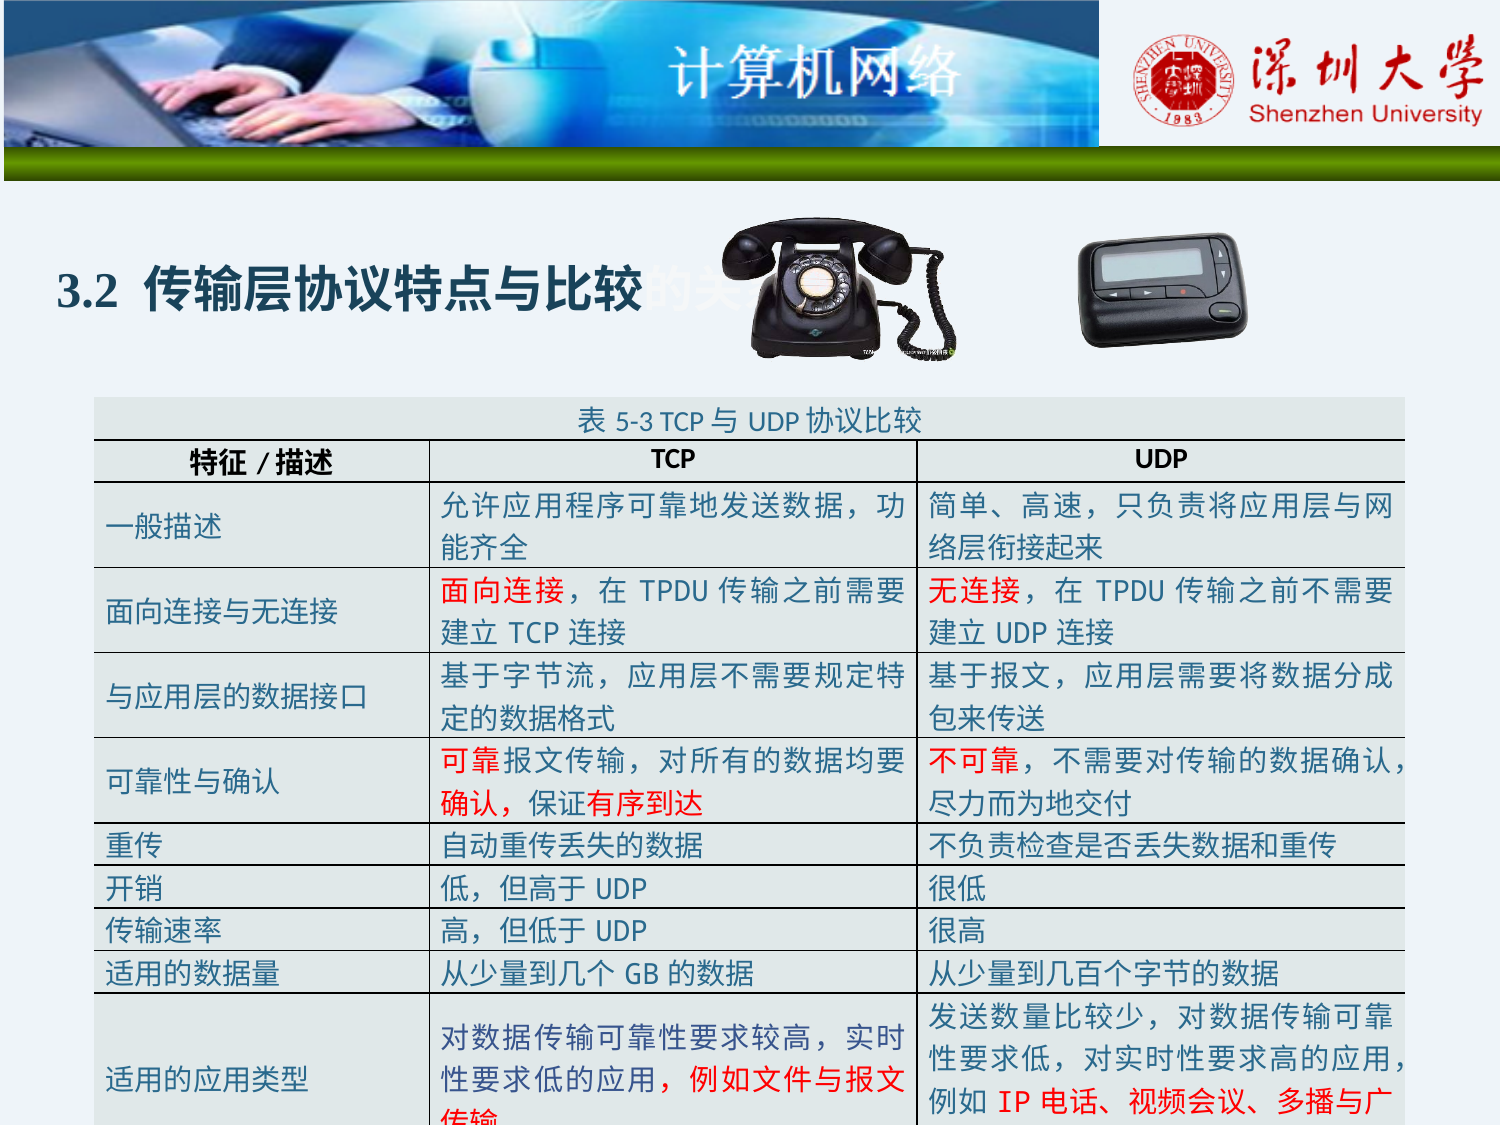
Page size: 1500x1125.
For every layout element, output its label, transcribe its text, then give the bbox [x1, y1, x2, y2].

picture [1113, 18, 1488, 147]
table_cell 从少量到几个GB的数据 [430, 951, 916, 992]
table_cell 允许应用程序可靠地发送数据，功能齐全 [430, 483, 916, 567]
table_cell 特征/描述 [94, 441, 429, 481]
picture [1068, 222, 1257, 350]
table_cell 自动重传丢失的数据 [430, 824, 916, 864]
table_cell 与应用层的数据接口 [94, 653, 429, 737]
table_cell 一般描述 [94, 483, 429, 567]
table_cell 不可靠，不需要对传输的数据确认，尽力而为地交付 [918, 738, 1405, 822]
table_cell 可靠性与确认 [94, 738, 429, 822]
table_cell 可靠报文传输，对所有的数据均要确认，保证有序到达 [430, 738, 916, 822]
table_cell 开销 [94, 866, 429, 907]
table_cell 基于字节流，应用层不需要规定特定的数据格式 [430, 653, 916, 737]
table_cell 面向连接与无连接 [94, 568, 429, 652]
table_cell 低，但高于UDP [430, 866, 916, 907]
table_cell 适用的应用类型 [94, 994, 429, 1125]
table_cell 简单、高速，只负责将应用层与网络层衔接起来 [918, 483, 1405, 567]
table_cell 适用的数据量 [94, 951, 429, 992]
table_cell 不负责检查是否丢失数据和重传 [918, 824, 1405, 864]
table_cell 对数据传输可靠性要求较高，实时性要求低的应用，例如文件与报文传输 [430, 994, 916, 1125]
table_cell 高，但低于UDP [430, 909, 916, 950]
list 3.2 传输层协议特点与比较的关系 [41, 220, 1392, 398]
table_cell 无连接，在TPDU传输之前不需要建立UDP连接 [918, 568, 1405, 652]
table_cell 很高 [918, 909, 1405, 950]
table_cell 面向连接，在TPDU传输之前需要建立TCP连接 [430, 568, 916, 652]
table_cell 基于报文，应用层需要将数据分成包来传送 [918, 653, 1405, 737]
table_cell UDP [918, 441, 1405, 481]
table_header 表5-3 TCP与UDP协议比较 [94, 397, 1405, 439]
picture [3, 1, 1099, 147]
table_cell 重传 [94, 824, 429, 864]
picture [715, 209, 963, 366]
table_cell 发送数量比较少，对数据传输可靠性要求低，对实时性要求高的应用，例如IP电话、视频会议、多播与广播 [918, 994, 1405, 1125]
table_cell 从少量到几百个字节的数据 [918, 951, 1405, 992]
table_cell 很低 [918, 866, 1405, 907]
table_cell TCP [430, 441, 916, 481]
table_cell 传输速率 [94, 909, 429, 950]
